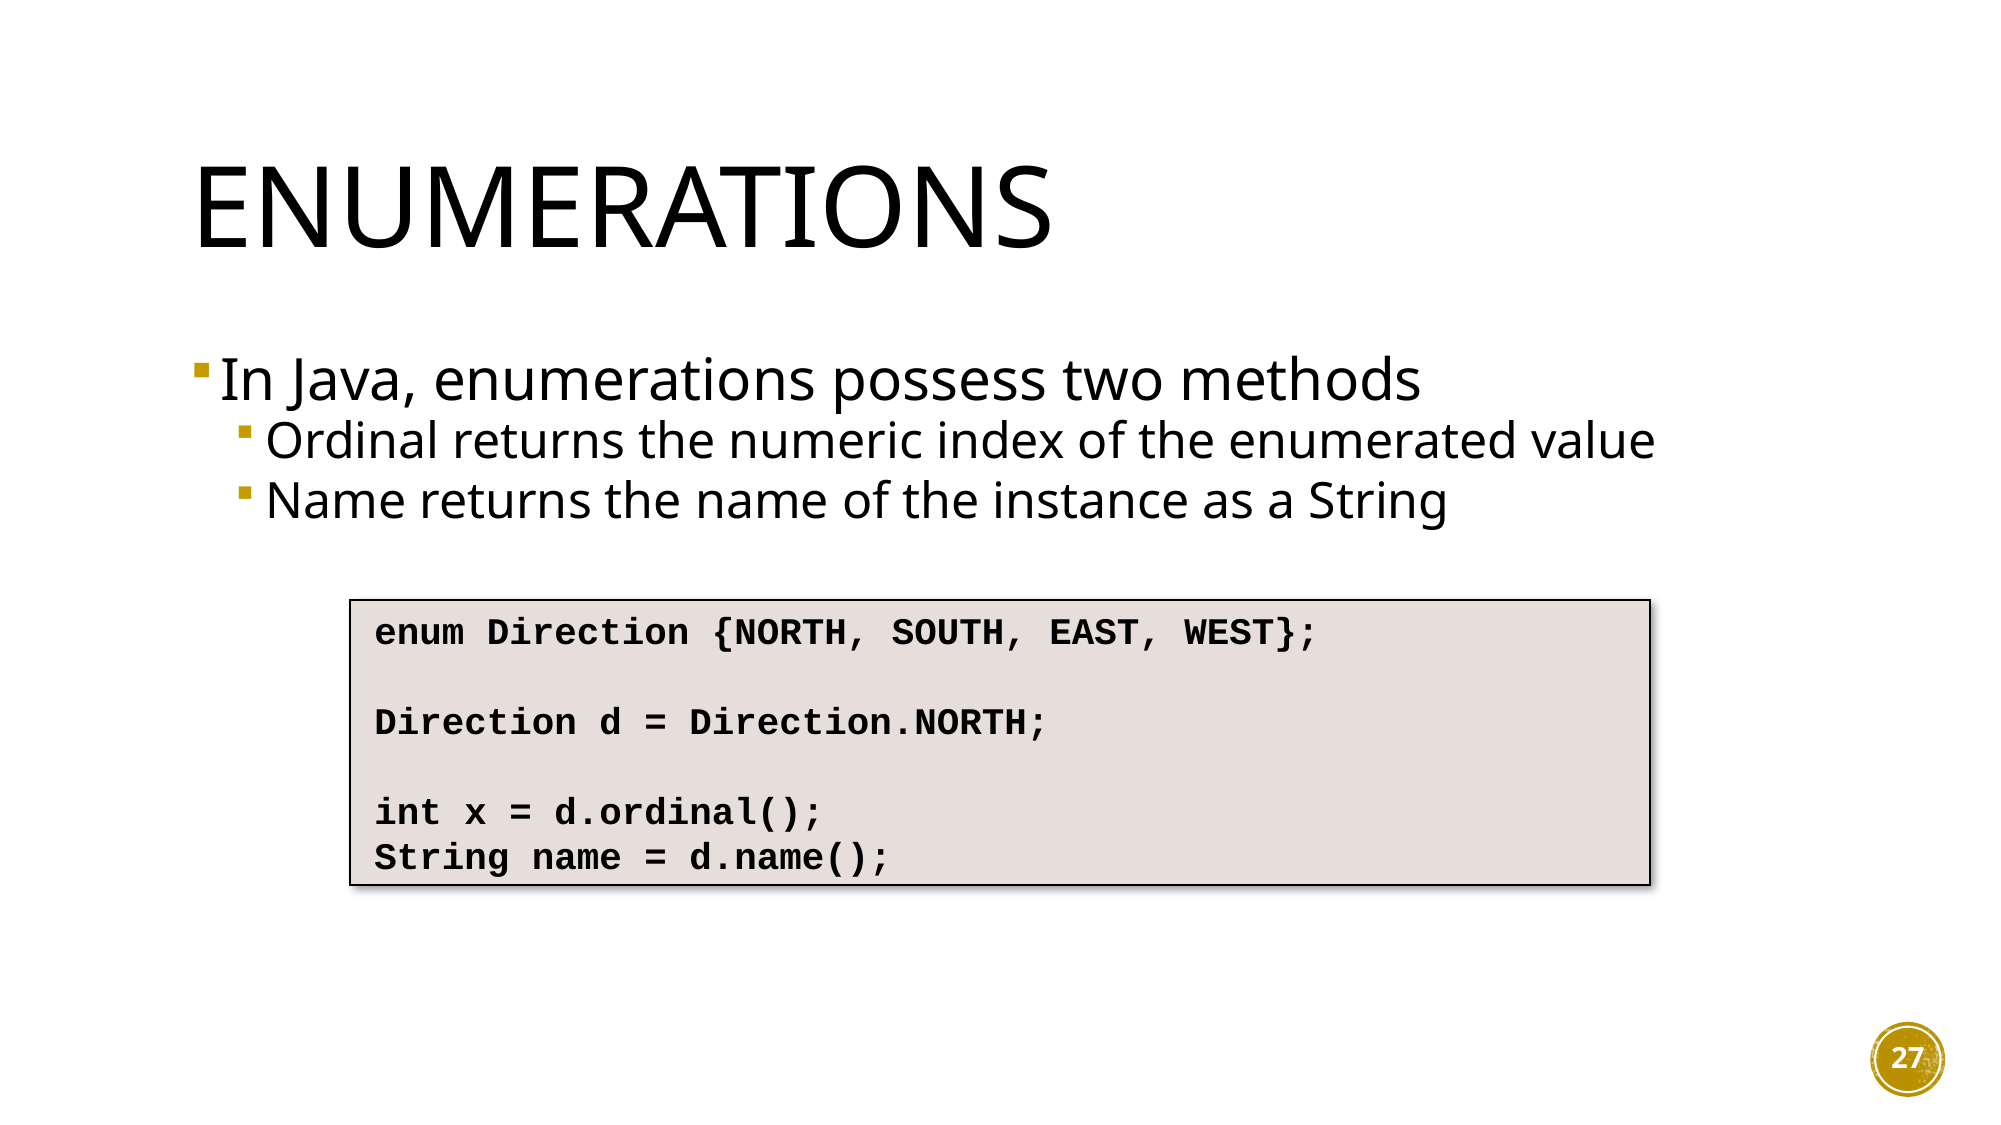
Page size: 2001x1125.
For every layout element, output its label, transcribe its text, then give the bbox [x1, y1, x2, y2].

title Enumerations [175, 79, 1826, 344]
list In Java, enumerations possess two methods Ordinal returns the numeric index of the enumerated value Name returns the name of the instance as a String [175, 348, 1826, 1013]
slide_number 27 [1855, 1028, 1961, 1089]
text_box enum Direction {NORTH, SOUTH, EAST, WEST}; Direction d = Direction.NORTH; int x = d.ordinal(); String name = d.name(); [350, 599, 1650, 885]
